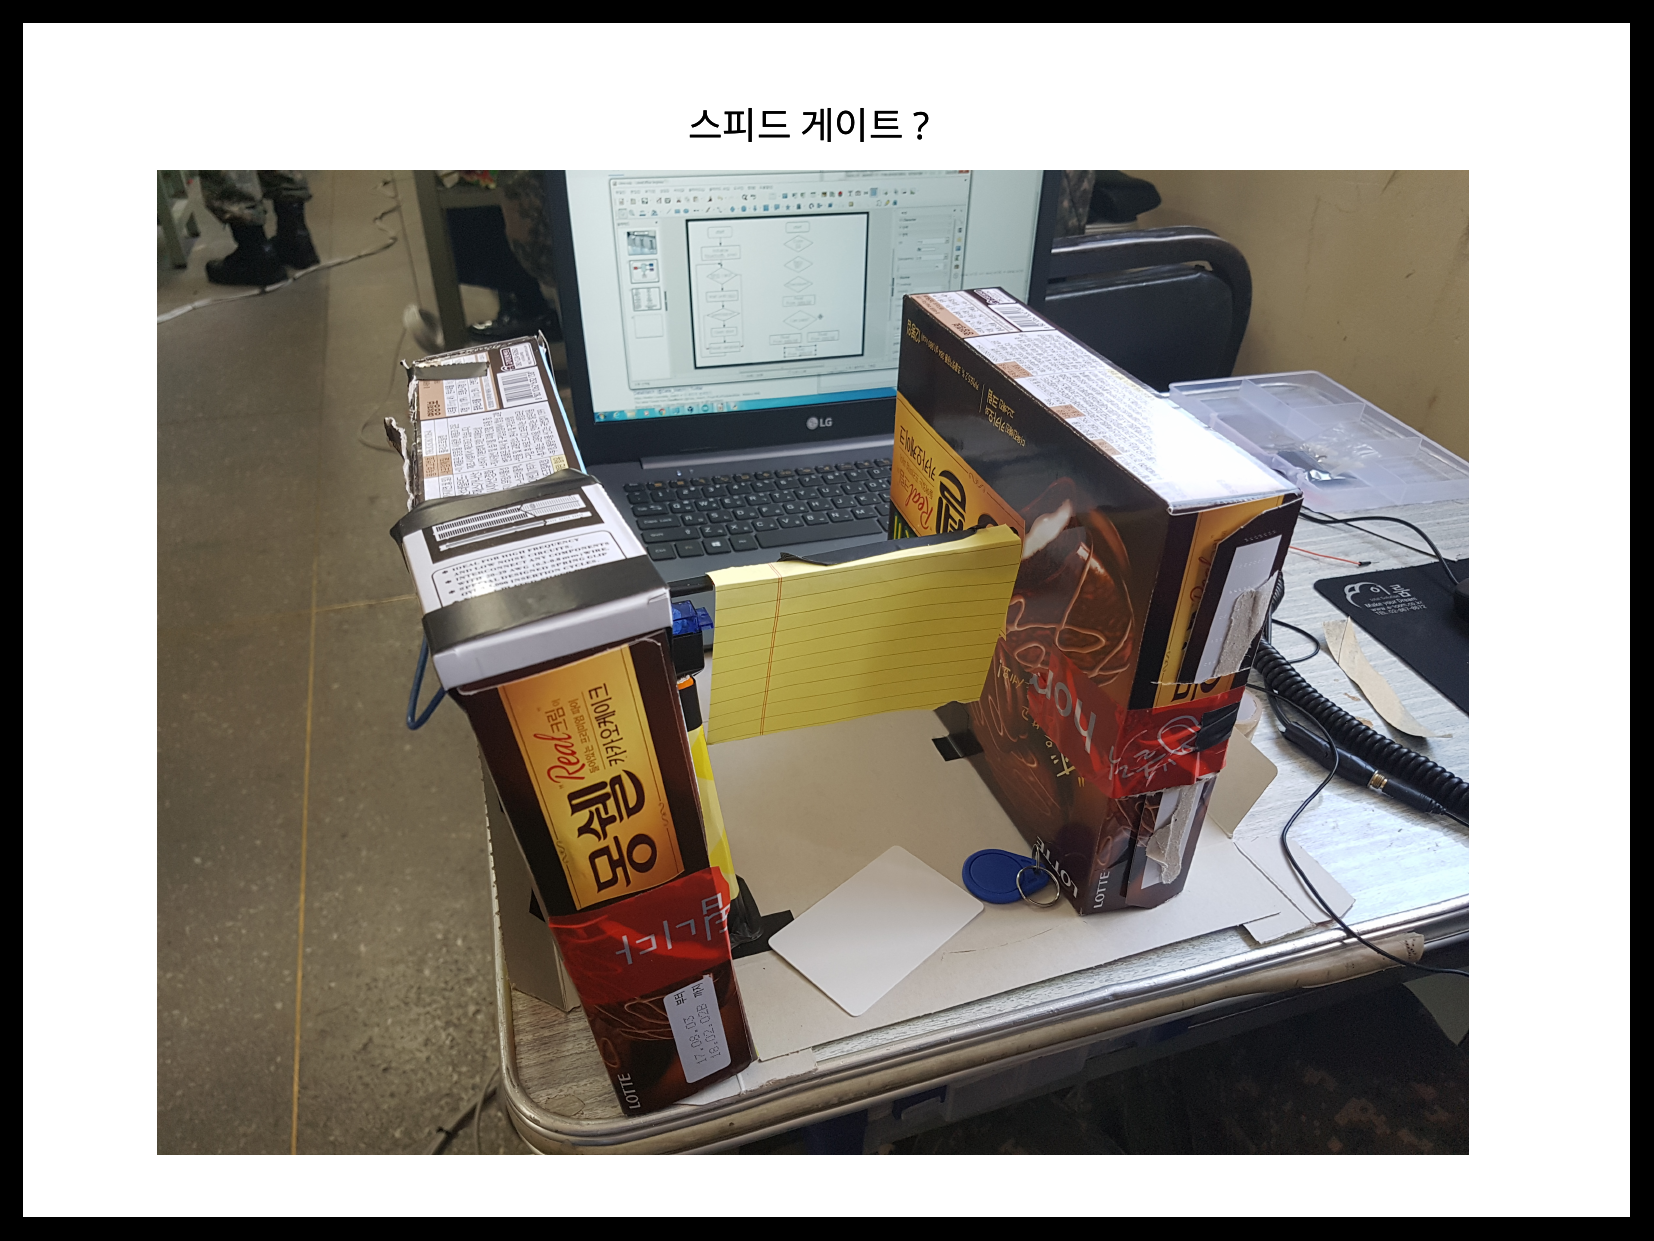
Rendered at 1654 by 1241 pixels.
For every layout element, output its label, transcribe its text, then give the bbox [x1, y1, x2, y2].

picture [157, 170, 1469, 1155]
text_box [0, 0, 1654, 1241]
text_box 스피드 게이트? [354, 94, 1264, 147]
text_box [23, 23, 1630, 1217]
